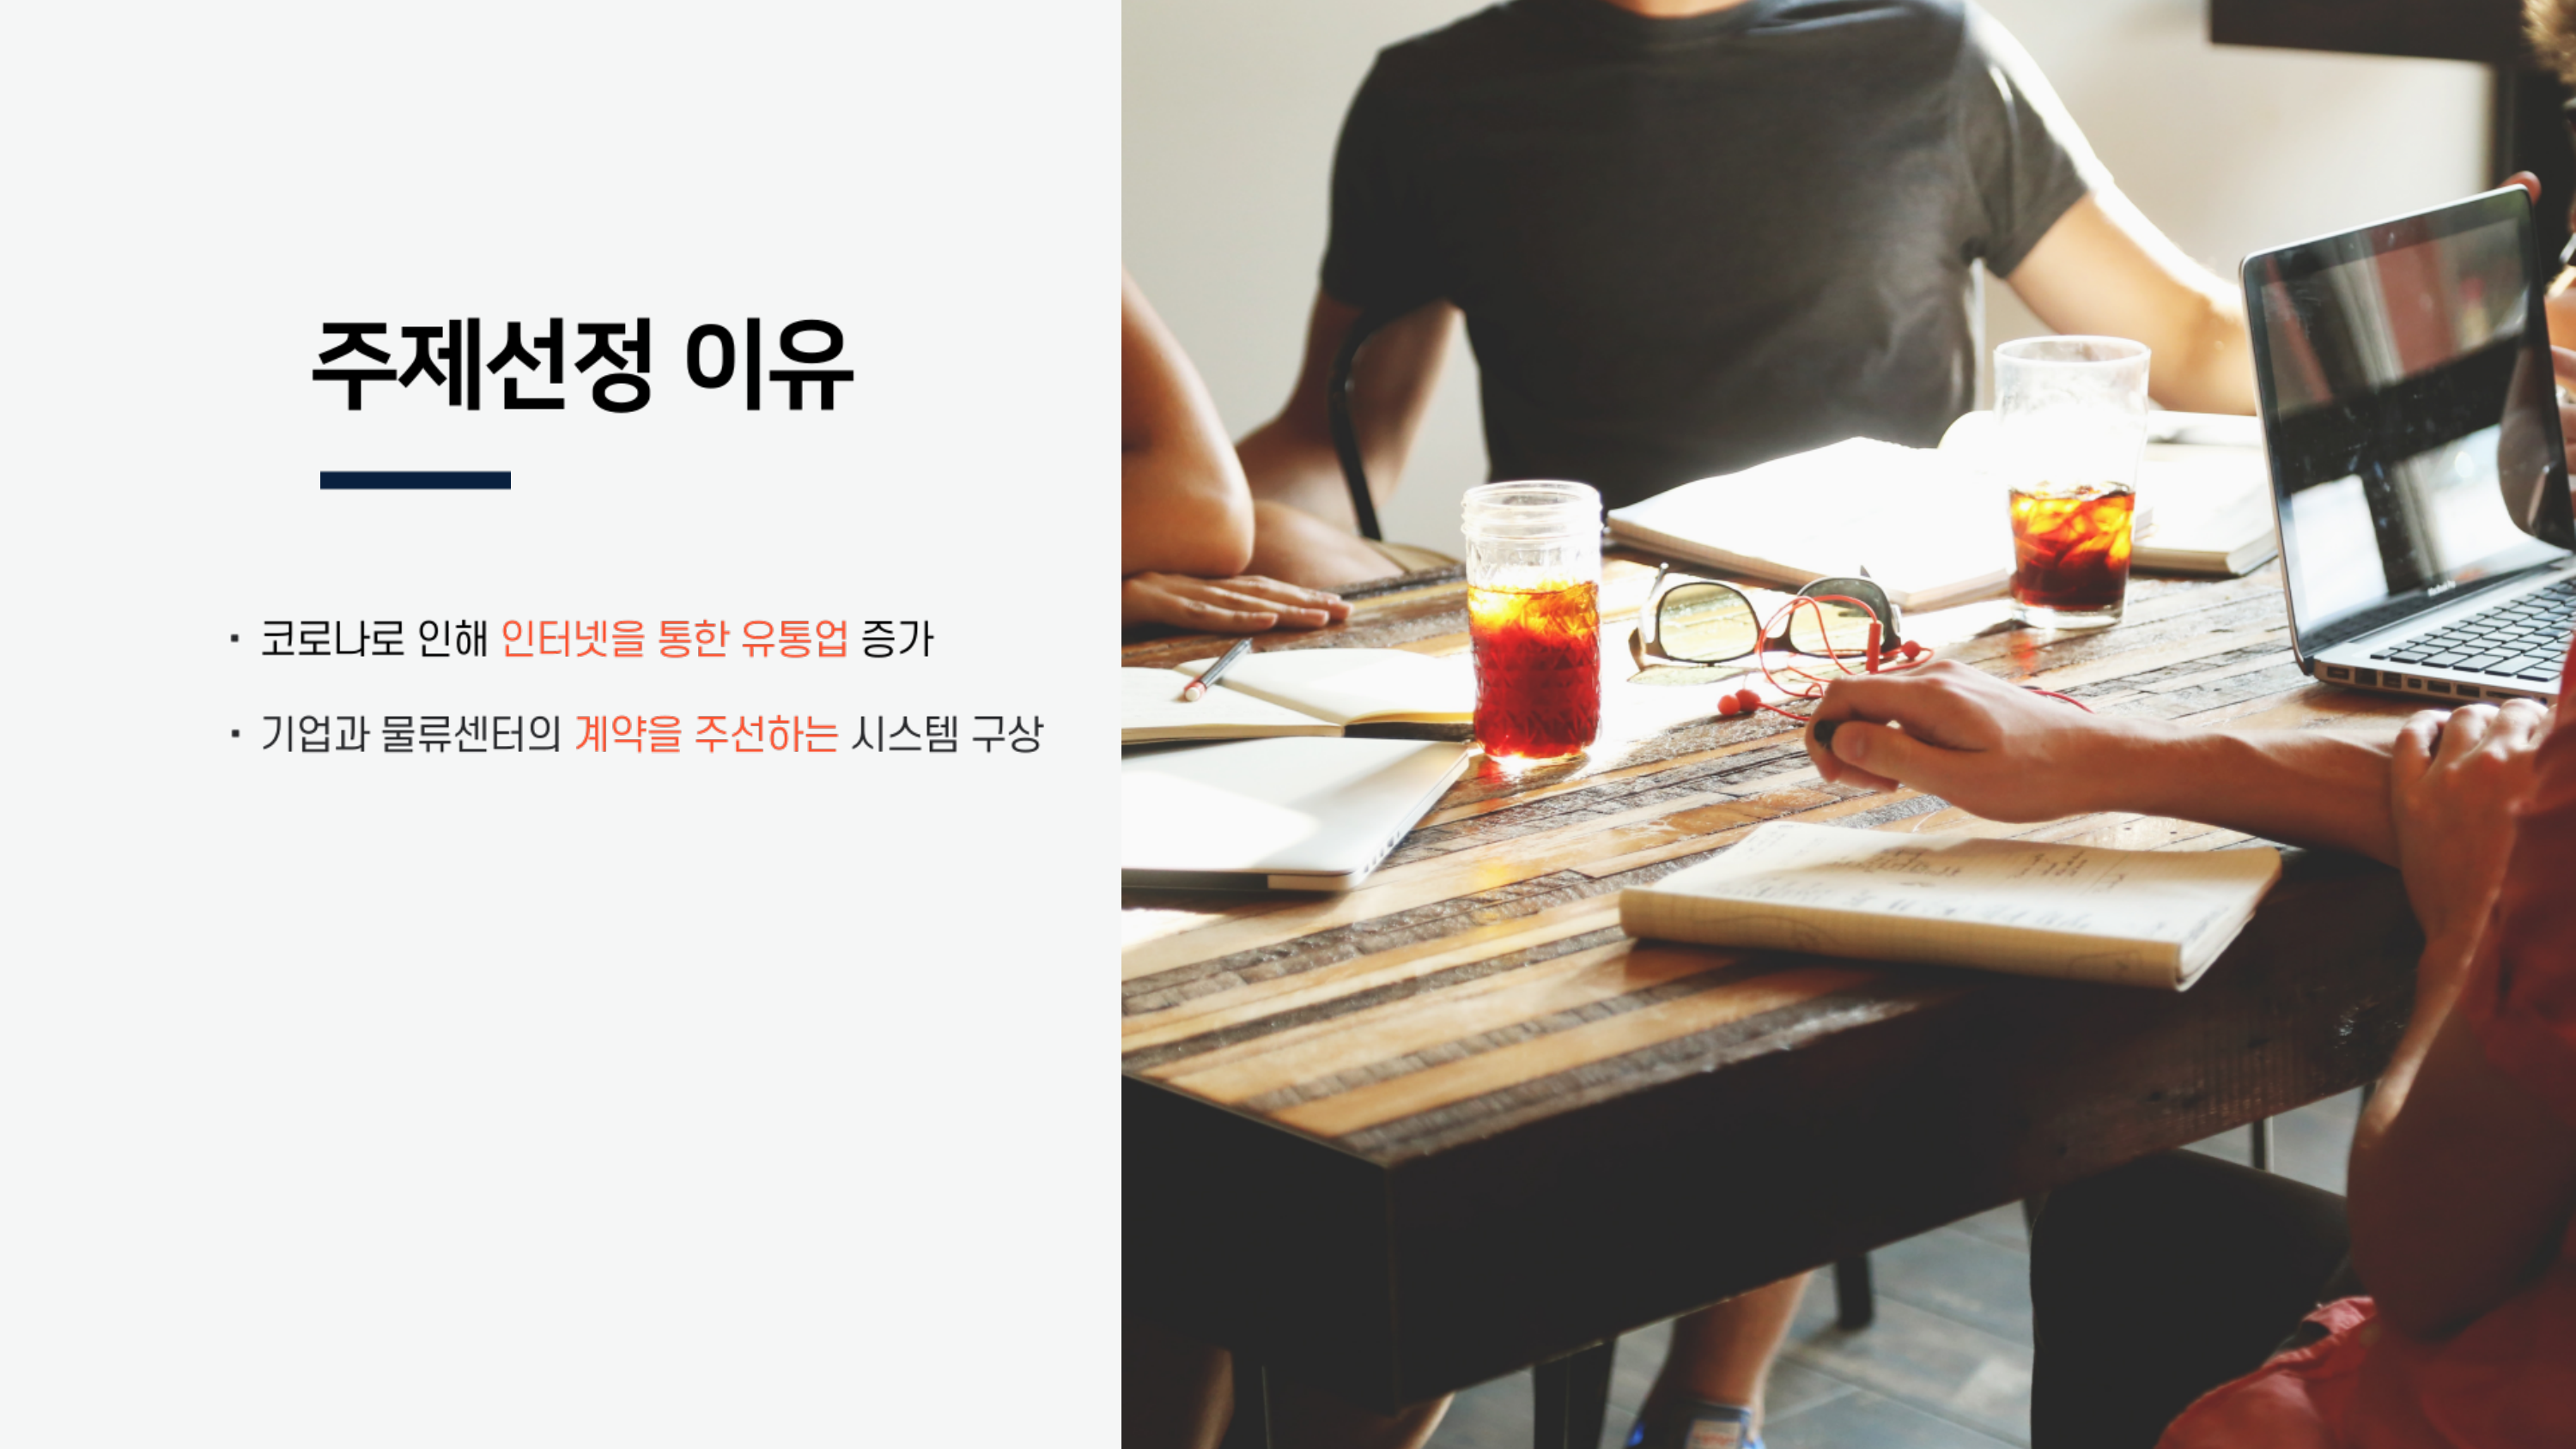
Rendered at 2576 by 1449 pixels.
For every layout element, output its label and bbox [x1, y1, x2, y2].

text_box [1121, 0, 2576, 1449]
text_box [320, 445, 512, 516]
picture [222, 605, 1066, 838]
picture [295, 282, 904, 459]
